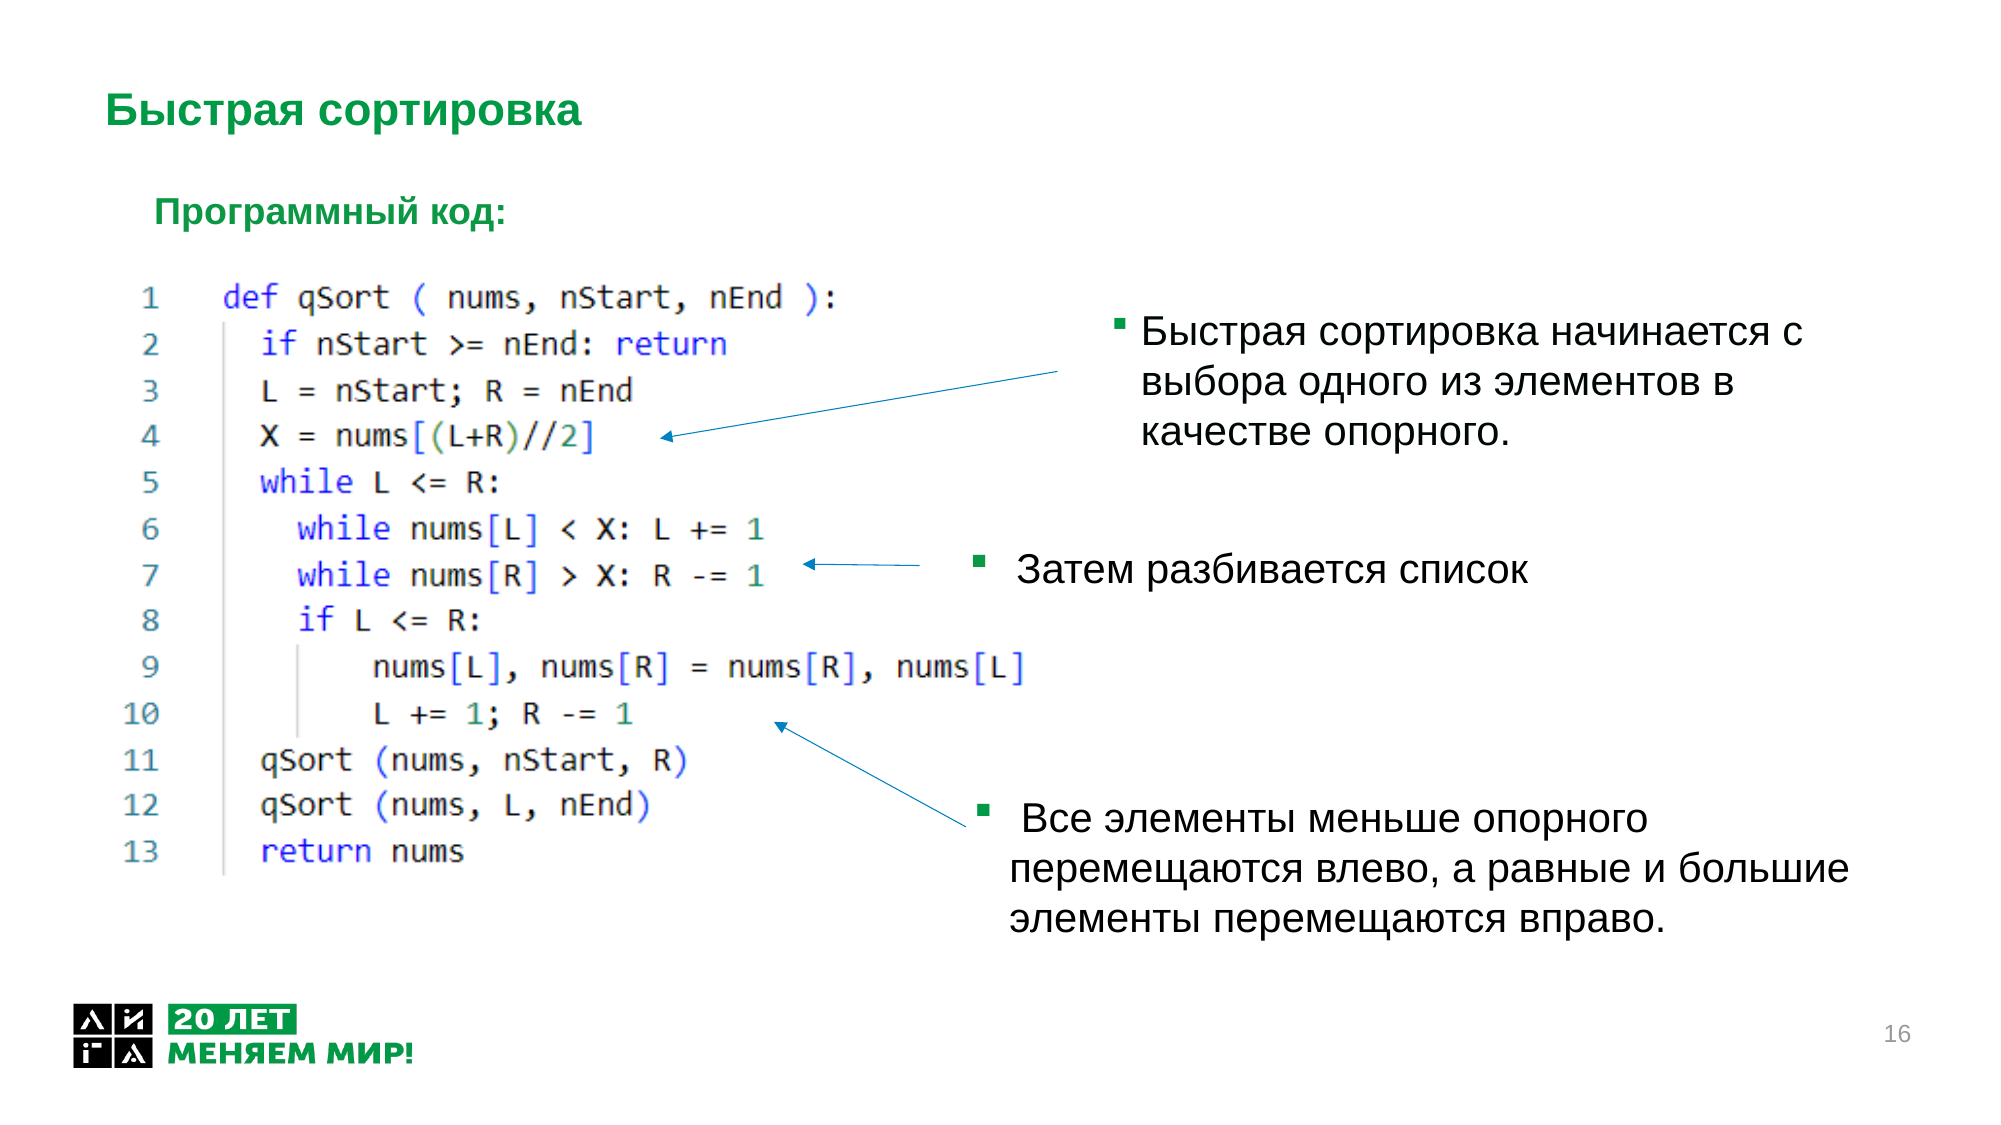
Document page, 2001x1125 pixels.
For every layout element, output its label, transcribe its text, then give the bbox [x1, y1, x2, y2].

picture [73, 1003, 412, 1068]
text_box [659, 371, 1058, 439]
picture [120, 271, 1071, 879]
title Быстрая сортировка [90, 72, 1898, 149]
slide_number 16 [1850, 1002, 1946, 1063]
text_box Быстрая сортировка начинается с выбора одного из элементов в качестве опорного. [1111, 296, 1877, 466]
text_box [773, 721, 966, 827]
text_box Программный код: [139, 179, 523, 240]
text_box Затем разбивается список [1071, 534, 1544, 600]
text_box Все элементы меньше опорного перемещаются влево, а равные и большие элементы перемещаются вправо. [919, 783, 1920, 948]
